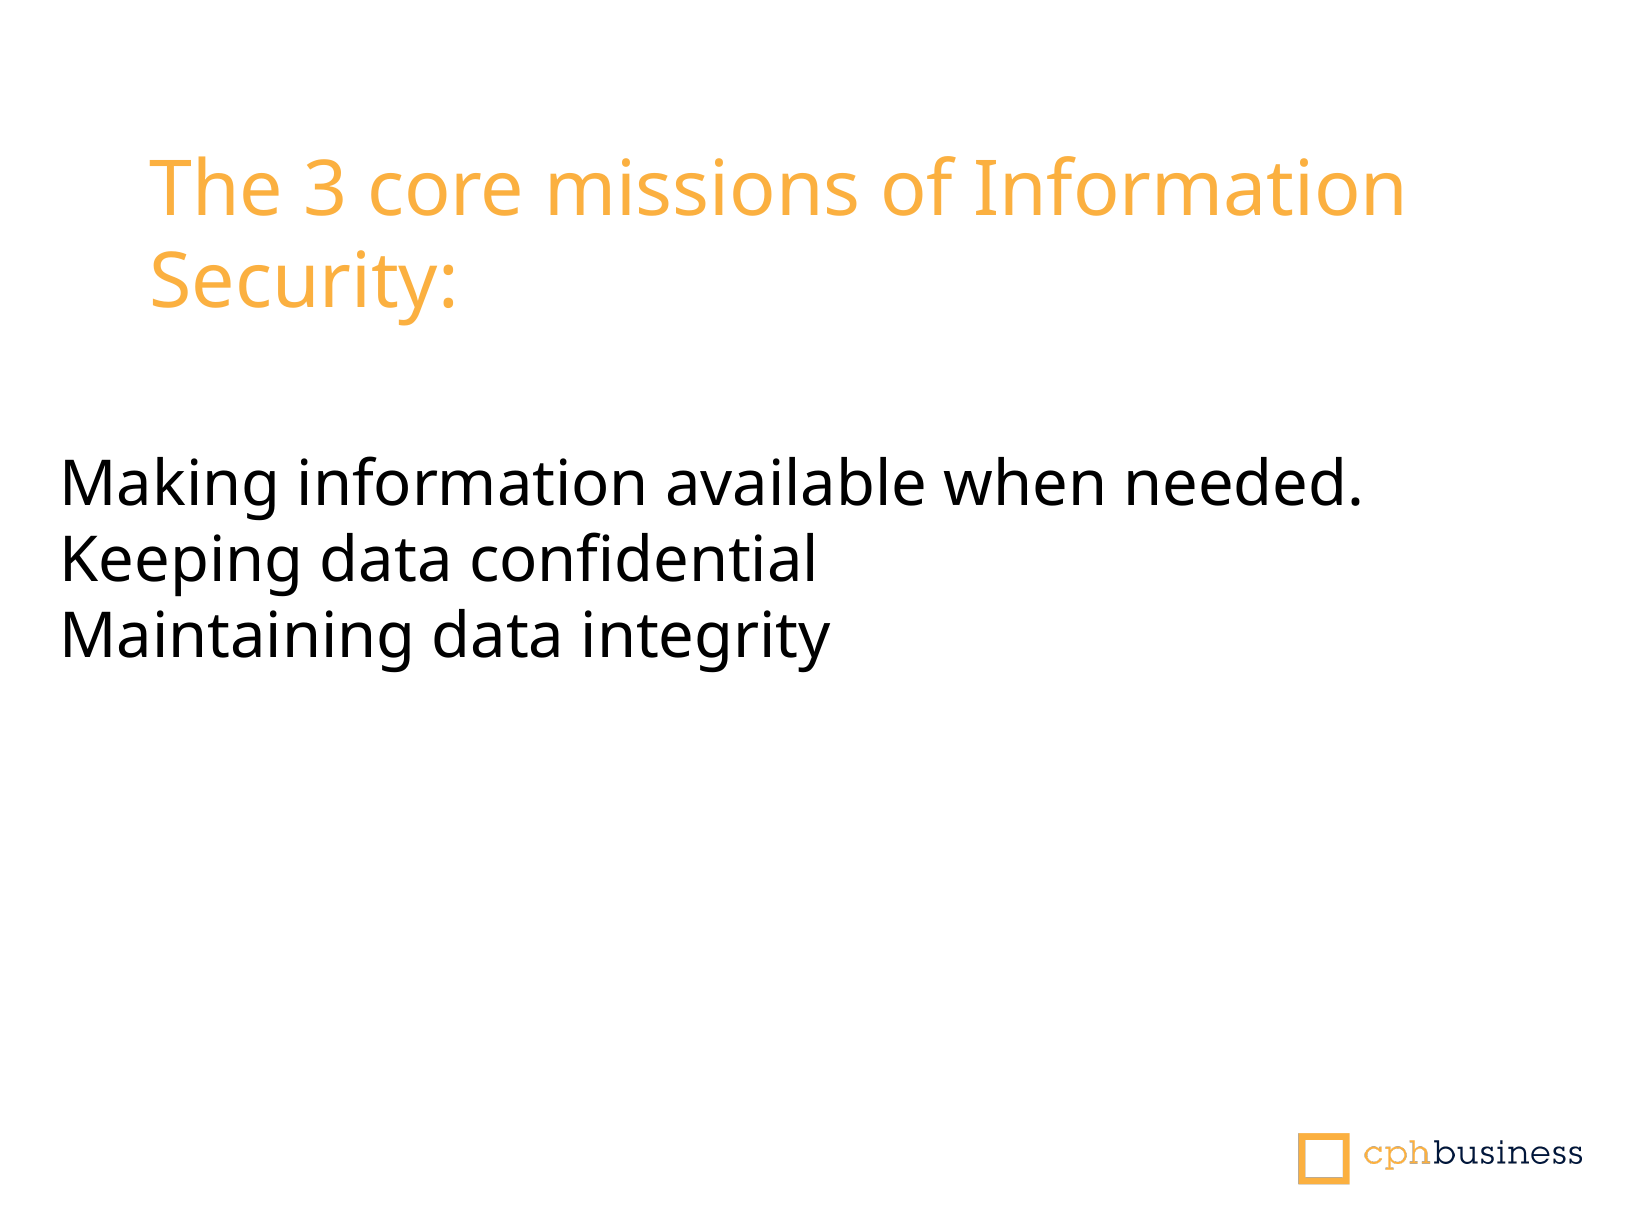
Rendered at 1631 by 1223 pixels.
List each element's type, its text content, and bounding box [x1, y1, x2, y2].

text_box The 3 core missions of Information Security: [135, 130, 1468, 335]
picture [1247, 1082, 1631, 1223]
text_box Making information available when needed. Keeping data confidential Maintaining data integrity [45, 434, 1573, 1161]
